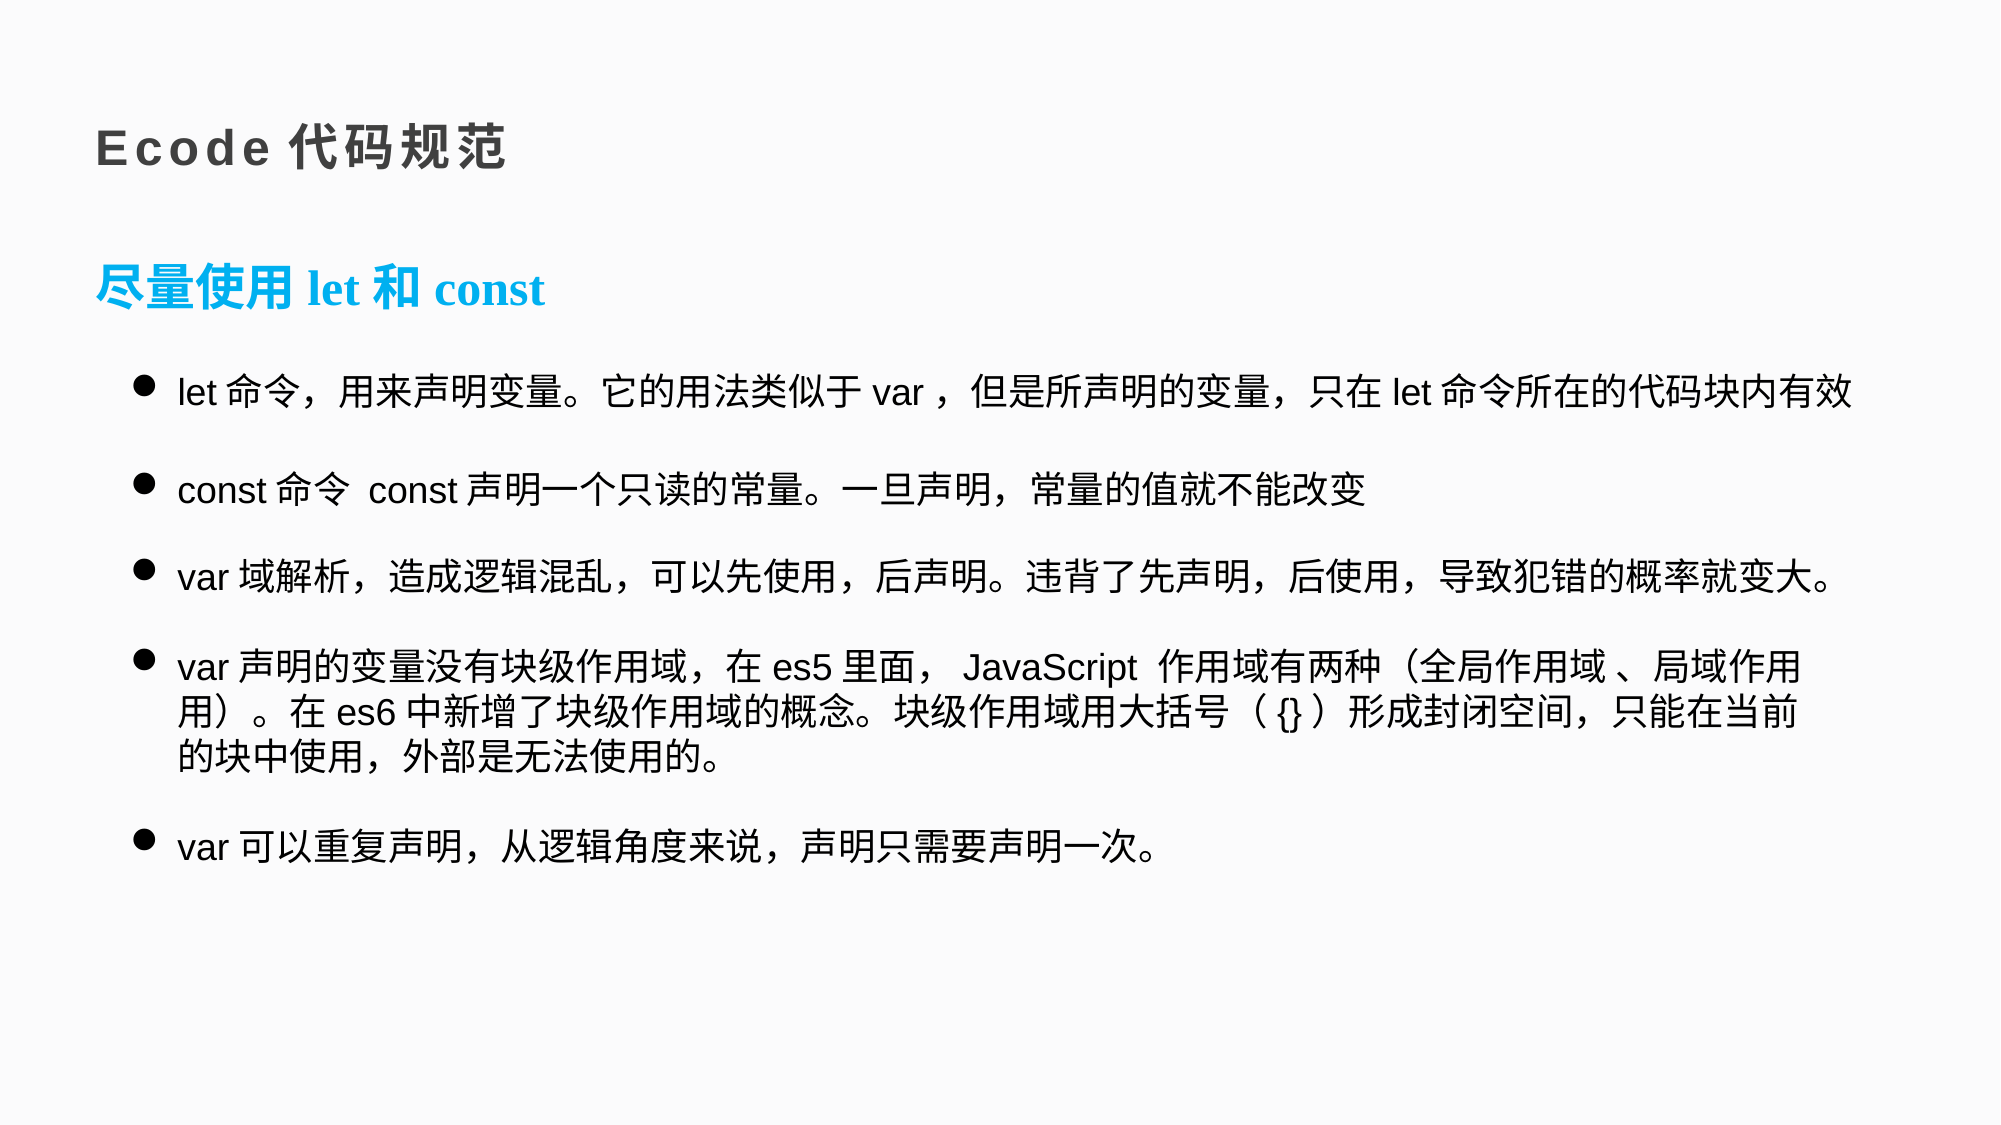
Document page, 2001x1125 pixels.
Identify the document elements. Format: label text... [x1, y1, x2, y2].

text_box Ecode代码规范 [80, 76, 899, 183]
text_box let命令，用来声明变量。它的用法类似于var，但是所声明的变量，只在let命令所在的代码块内有效 [115, 360, 1916, 446]
text_box var域解析，造成逻辑混乱，可以先使用，后声明。违背了先声明，后使用，导致犯错的概率就变大。 var声明的变量没有块级作用域，在es5里面，JavaScript 作用域有两种（全局作用域 、局域作用用）。在es6中新增了块级作用域的概念。块级作用域用大括号（{}）形成封闭空间，只能在当前的块中使用，外部是无法使用的。 var可以重复声明，从逻辑角度来说，声明只需要声明一次。 [115, 545, 1837, 965]
text_box 尽量使用let和const [80, 247, 945, 323]
text_box const命令 const声明一个只读的常量。一旦声明，常量的值就不能改变 [115, 458, 1837, 519]
